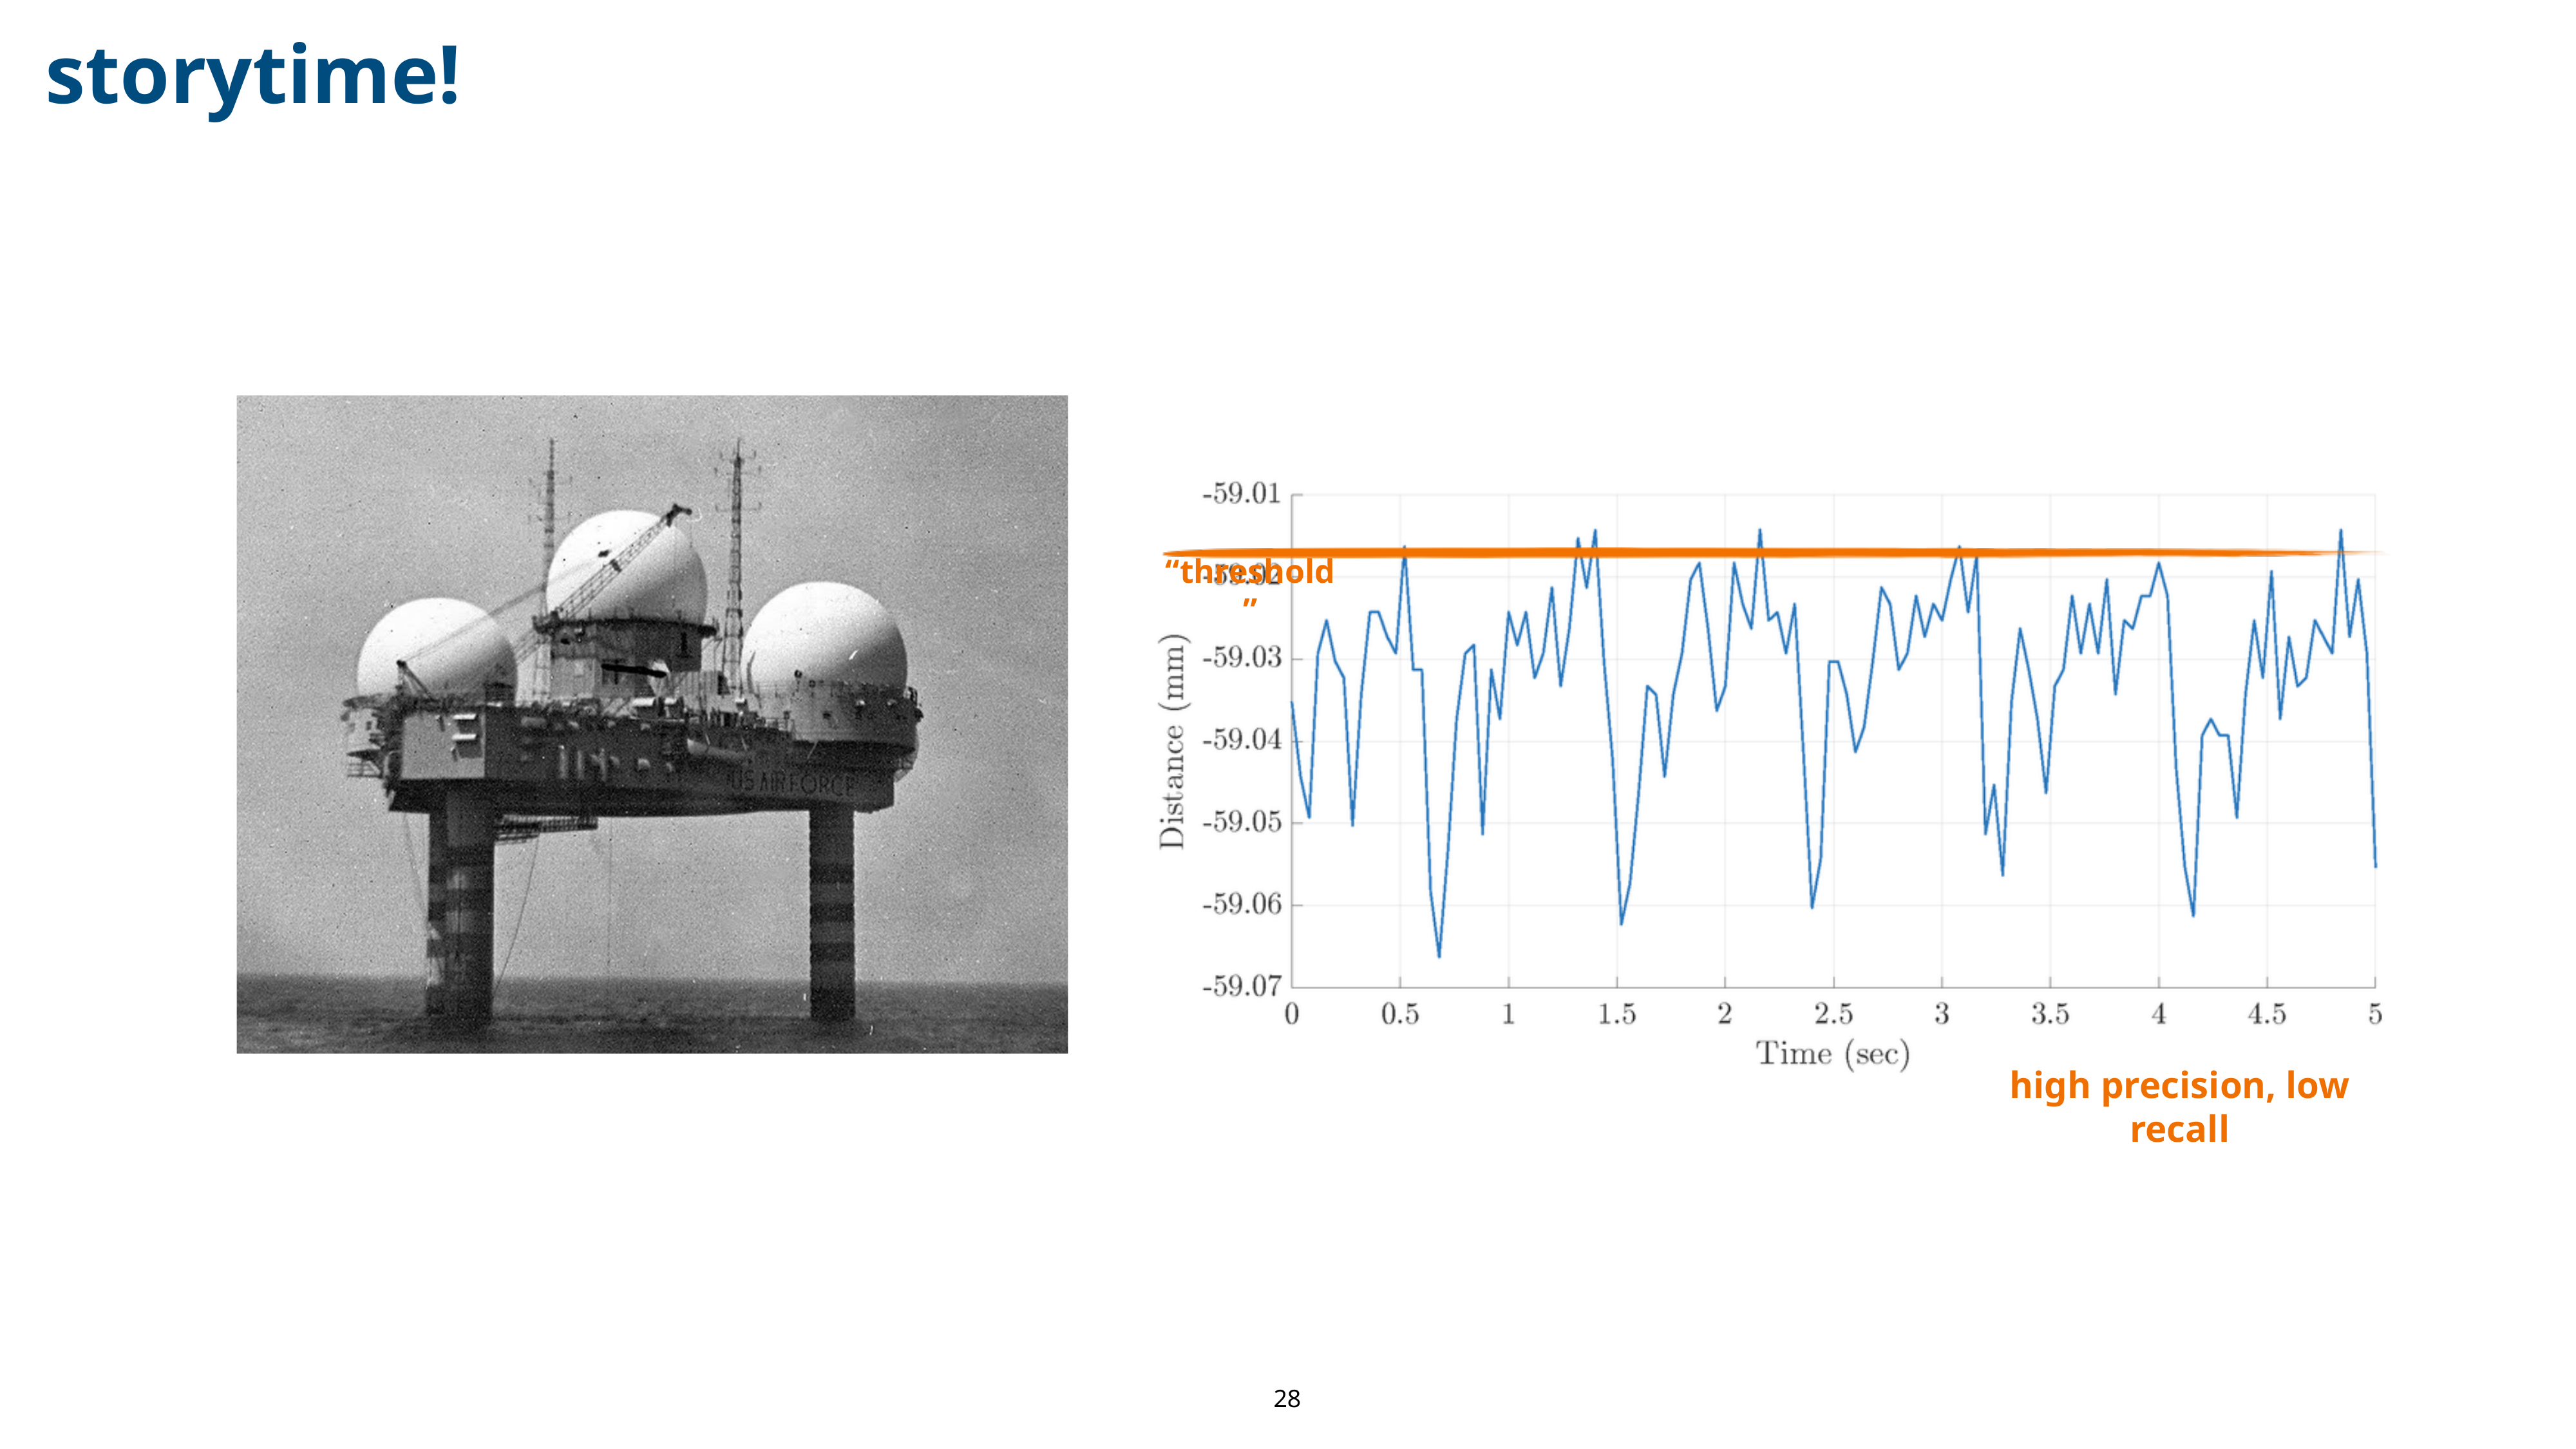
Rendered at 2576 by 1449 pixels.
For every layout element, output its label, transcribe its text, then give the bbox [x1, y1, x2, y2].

picture [236, 395, 1068, 1054]
text_box high precision, low recall [1959, 1083, 2401, 1155]
slide_number 28 [1267, 1083, 1307, 1422]
text_box storytime! [40, 28, 482, 115]
picture [1154, 371, 2407, 1078]
